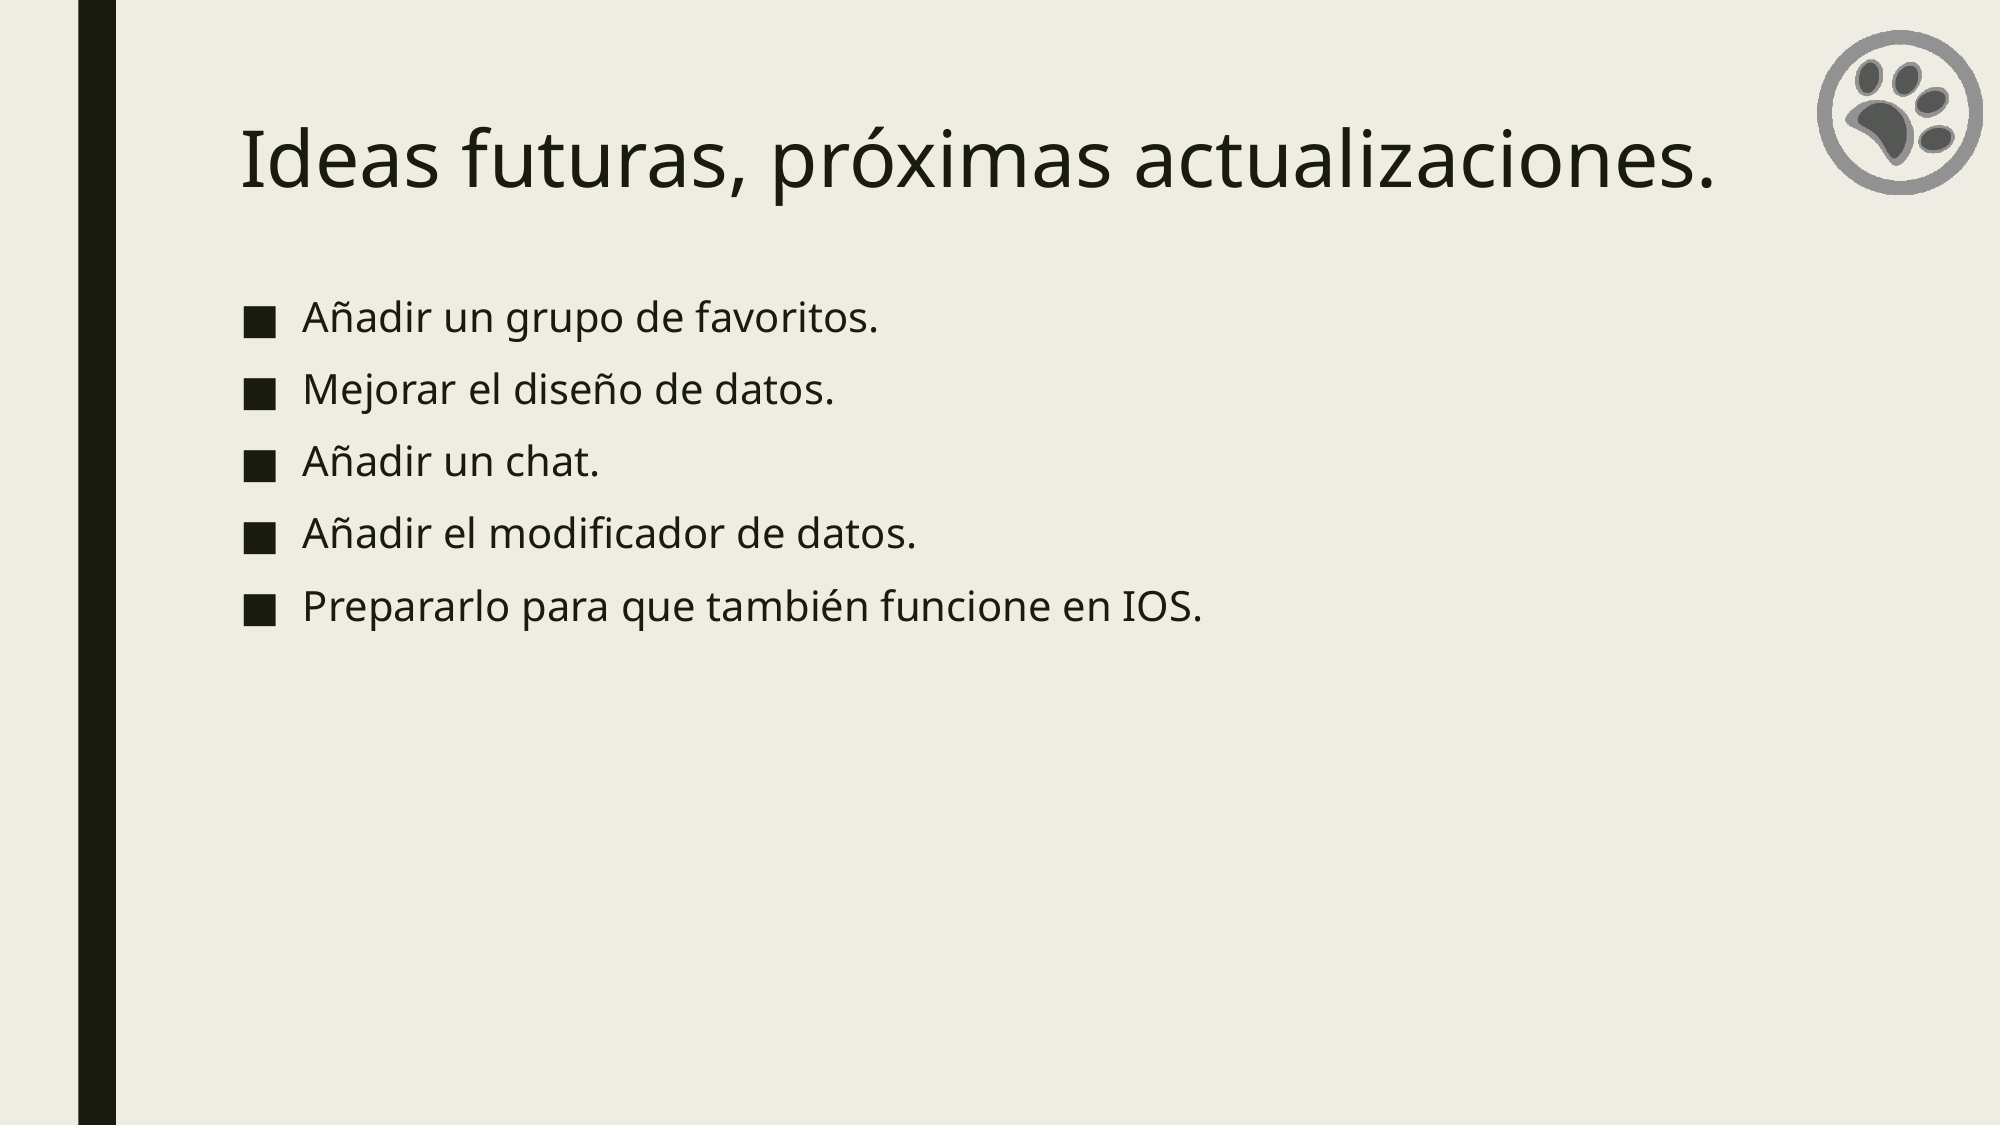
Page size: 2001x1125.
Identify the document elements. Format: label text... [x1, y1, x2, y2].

title Ideas futuras, próximas actualizaciones. [225, 112, 1800, 287]
list Añadir un grupo de favoritos. Mejorar el diseño de datos. Añadir un chat. Añadir el modificador de datos. Prepararlo para que también funcione en IOS. [225, 287, 1800, 963]
picture [1817, 30, 1983, 195]
